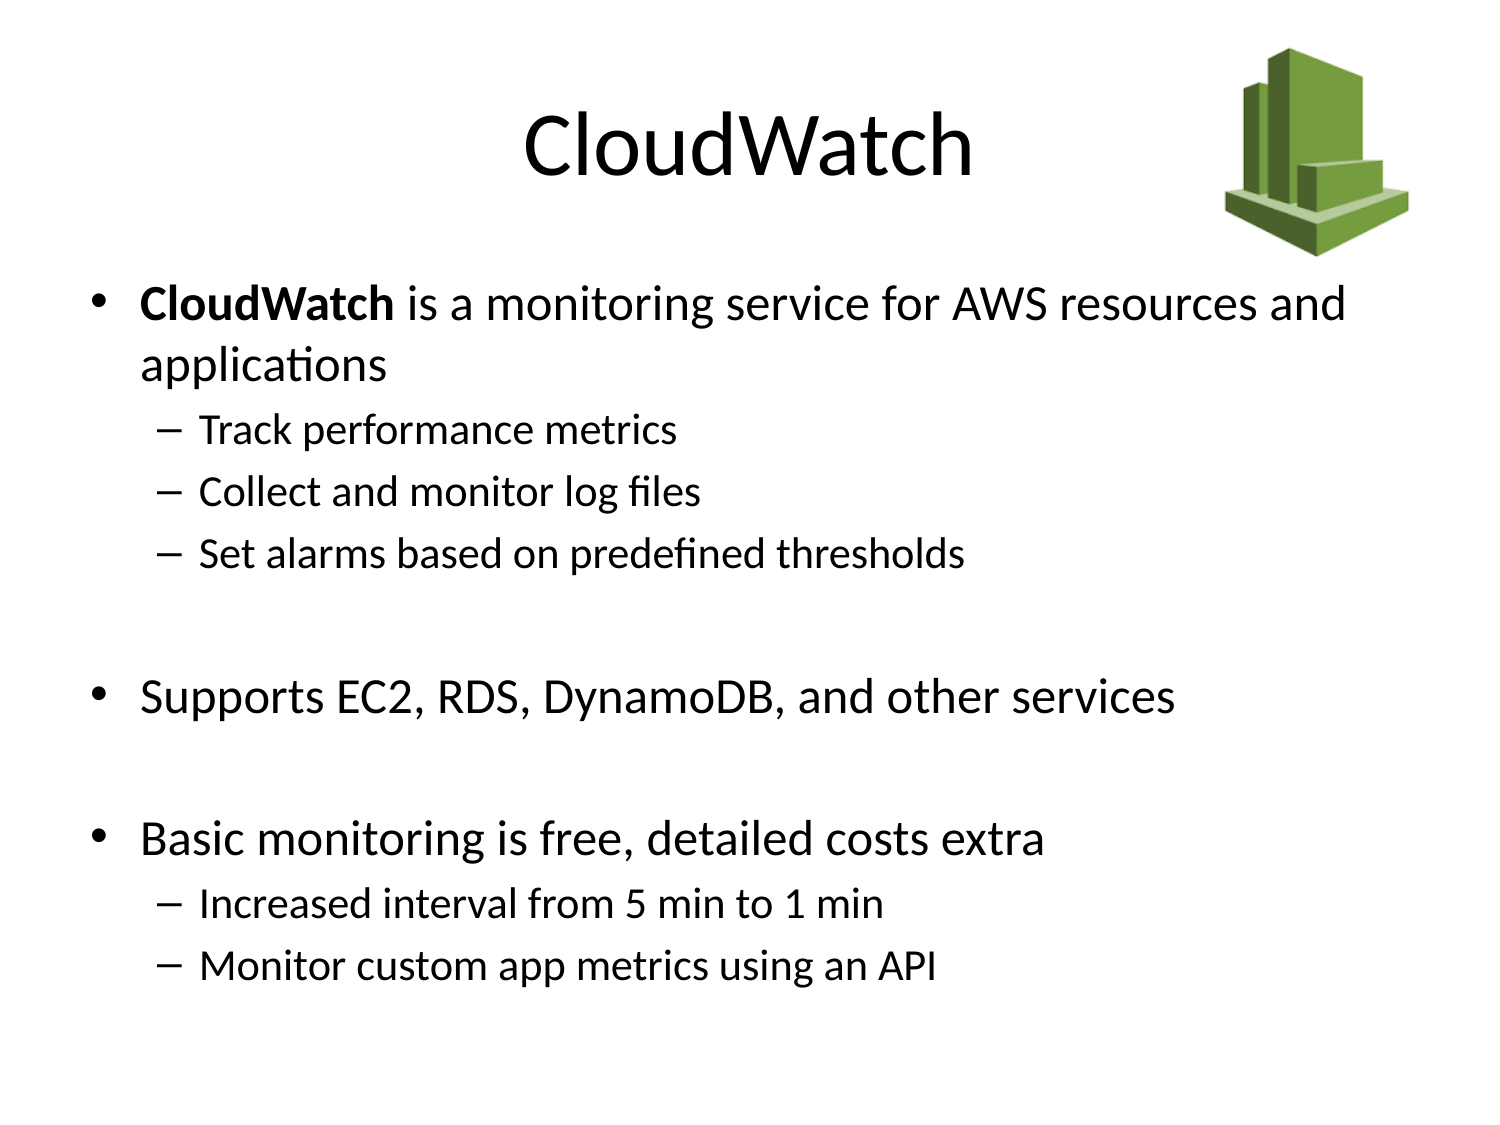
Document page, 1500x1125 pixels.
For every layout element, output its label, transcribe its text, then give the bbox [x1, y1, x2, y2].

list CloudWatch is a monitoring service for AWS resources and applications Track performance metrics Collect and monitor log files Set alarms based on predefined thresholds Supports EC2, RDS, DynamoDB, and other services Basic monitoring is free, detailed costs extra Increased interval from 5 min to 1 min Monitor custom app metrics using an API [75, 262, 1425, 1005]
title CloudWatch [75, 45, 1206, 233]
picture [1208, 44, 1426, 262]
